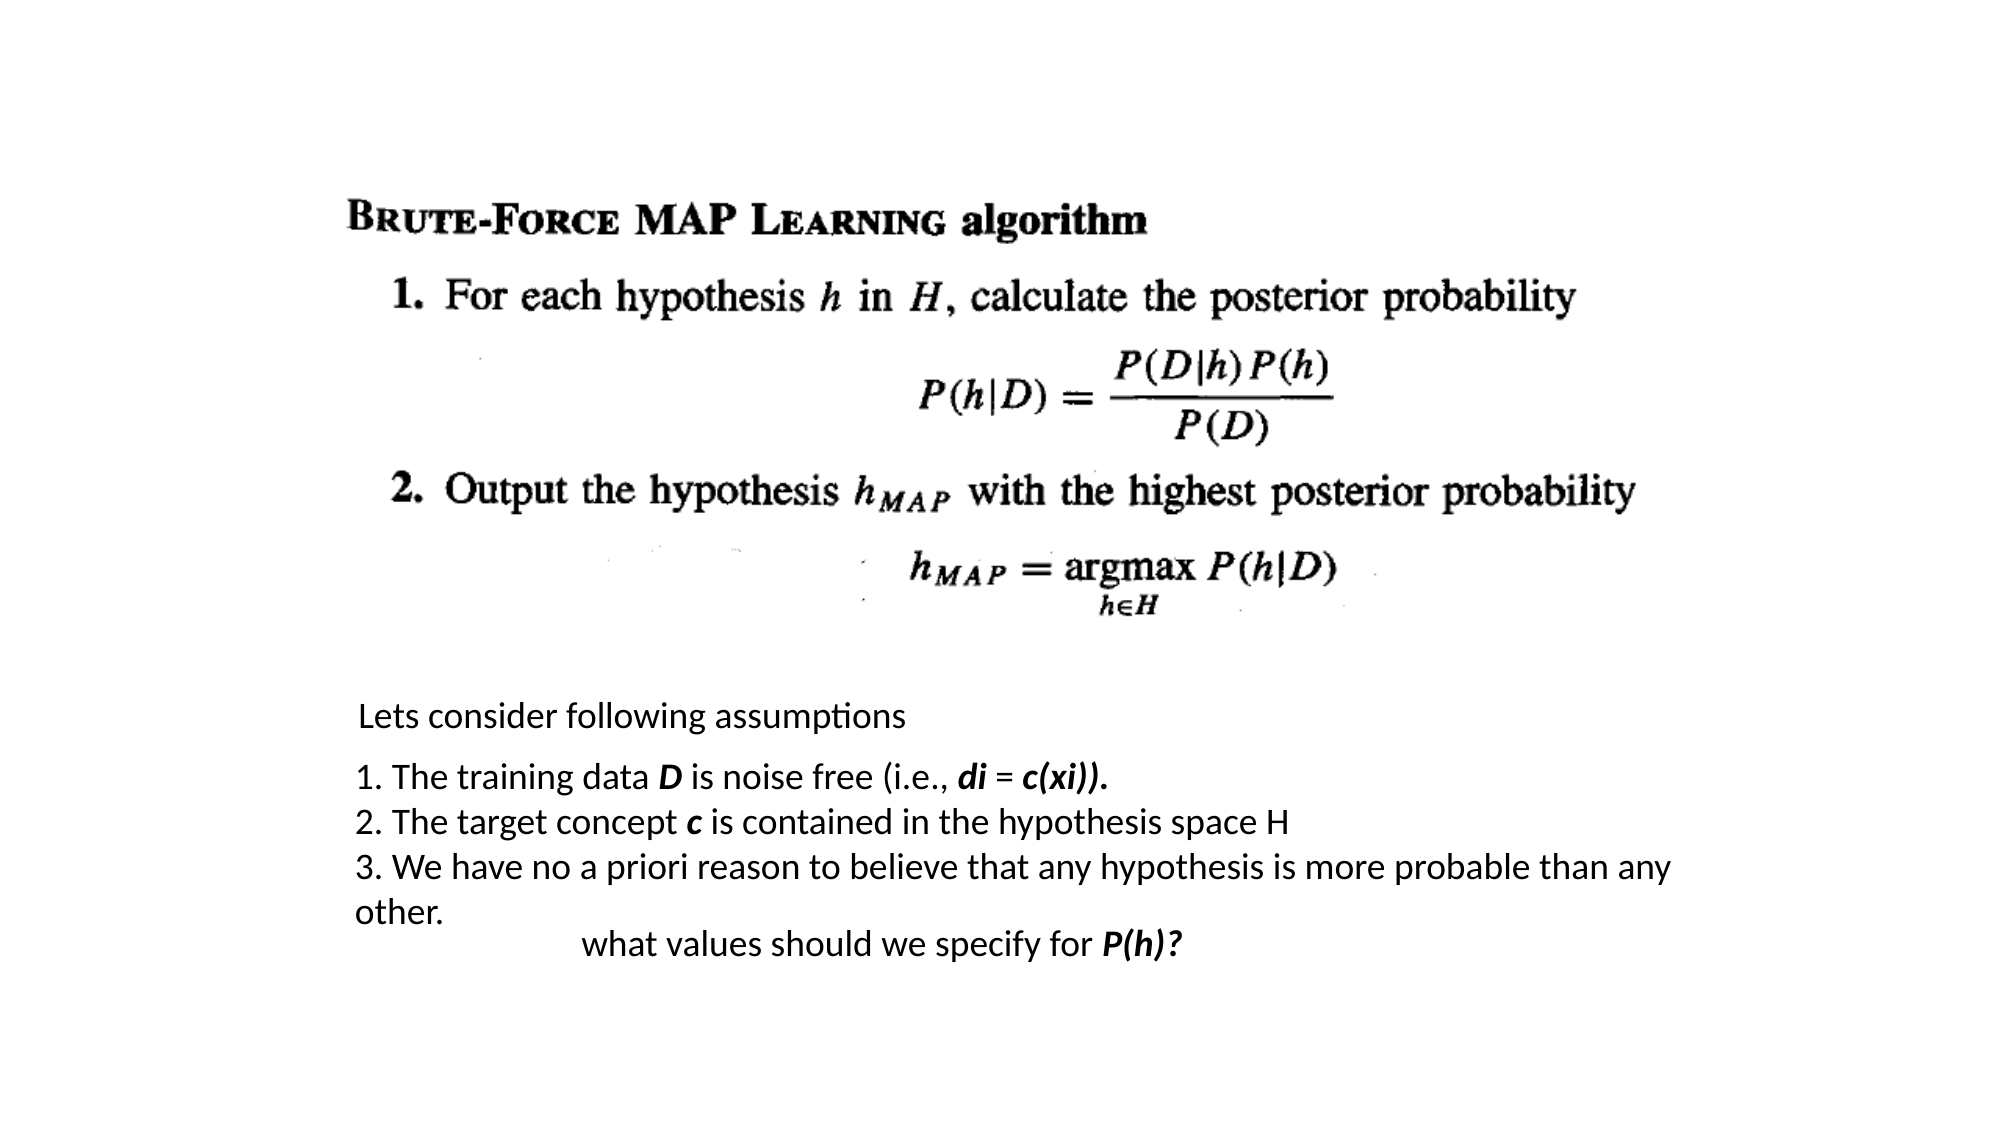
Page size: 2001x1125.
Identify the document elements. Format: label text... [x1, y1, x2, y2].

text_box what values should we specify for P(h)? [566, 911, 1198, 972]
picture [339, 183, 1661, 624]
text_box Lets consider following assumptions [343, 684, 922, 744]
text_box 1. The training data D is noise free (i.e., di = c(xi)). 2. The target concept c is contained in the hypothesis space H 3. We have no a priori reason to believe that any hypothesis is more probable than any other. [340, 744, 1721, 940]
